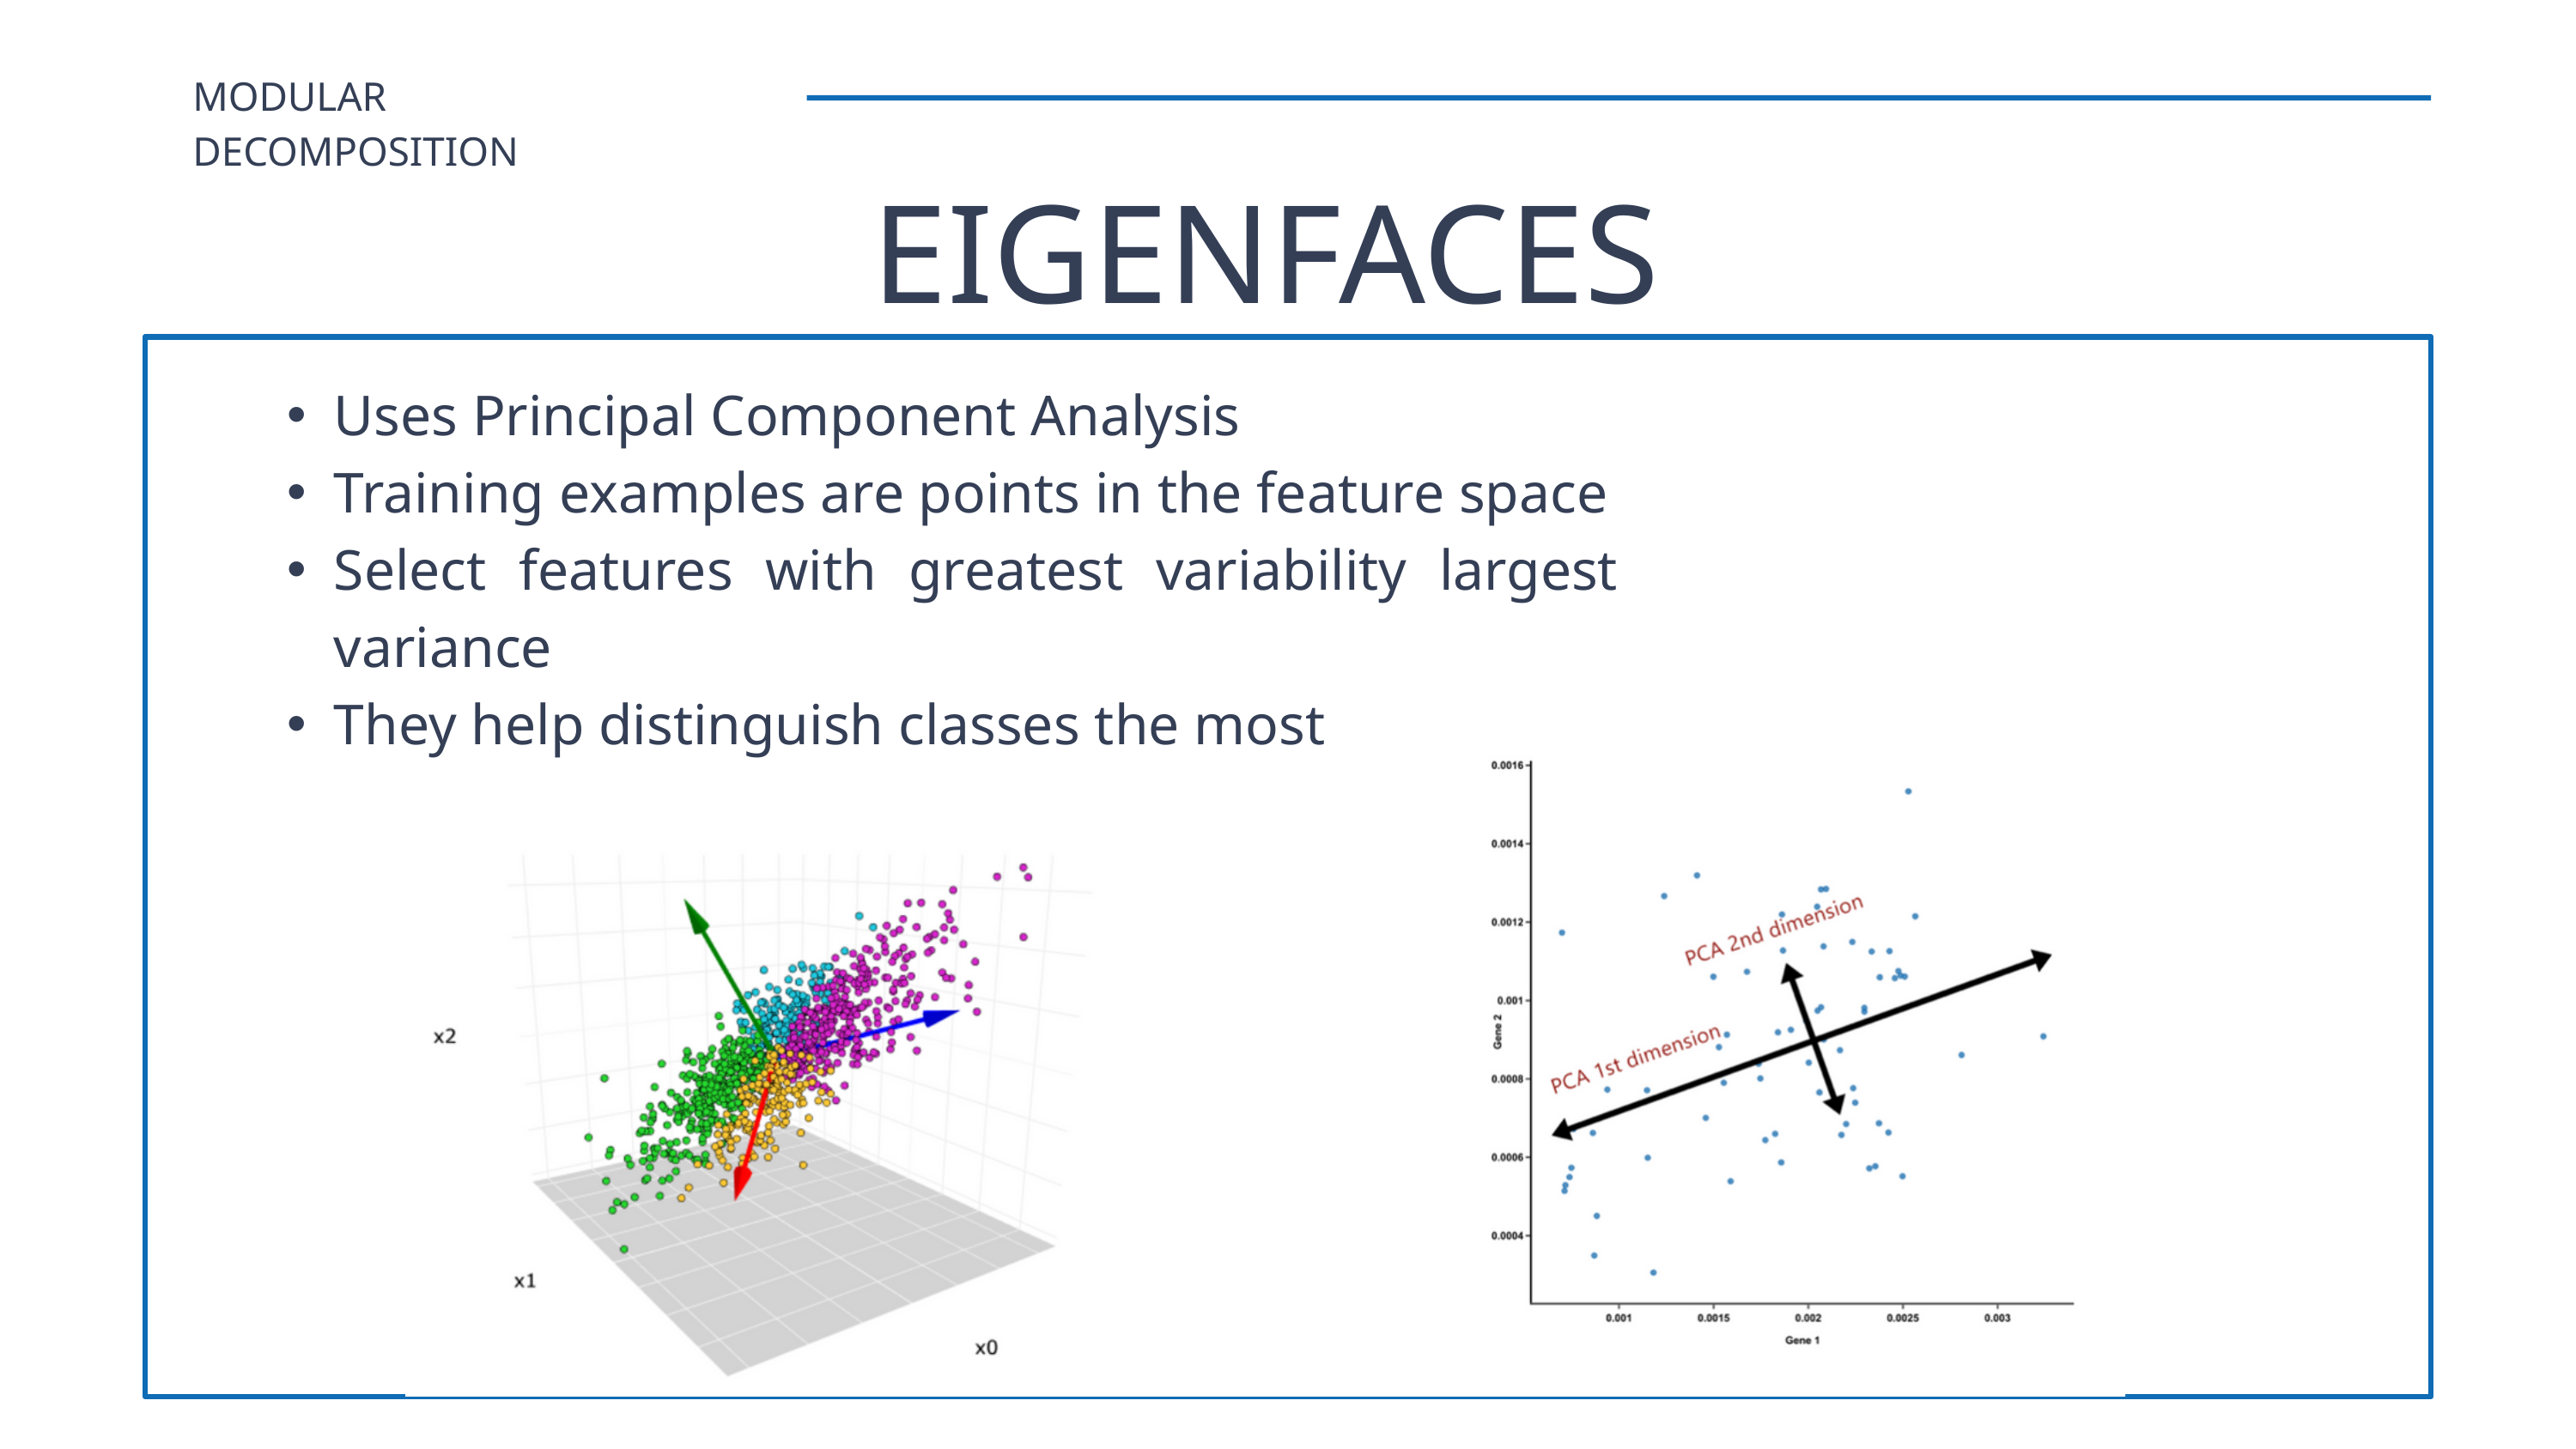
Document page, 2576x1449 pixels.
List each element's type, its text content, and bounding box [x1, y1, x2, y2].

text_box MODULAR DECOMPOSITION [192, 64, 698, 175]
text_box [144, 336, 2432, 1397]
text_box EIGENFACES [122, 194, 2409, 330]
